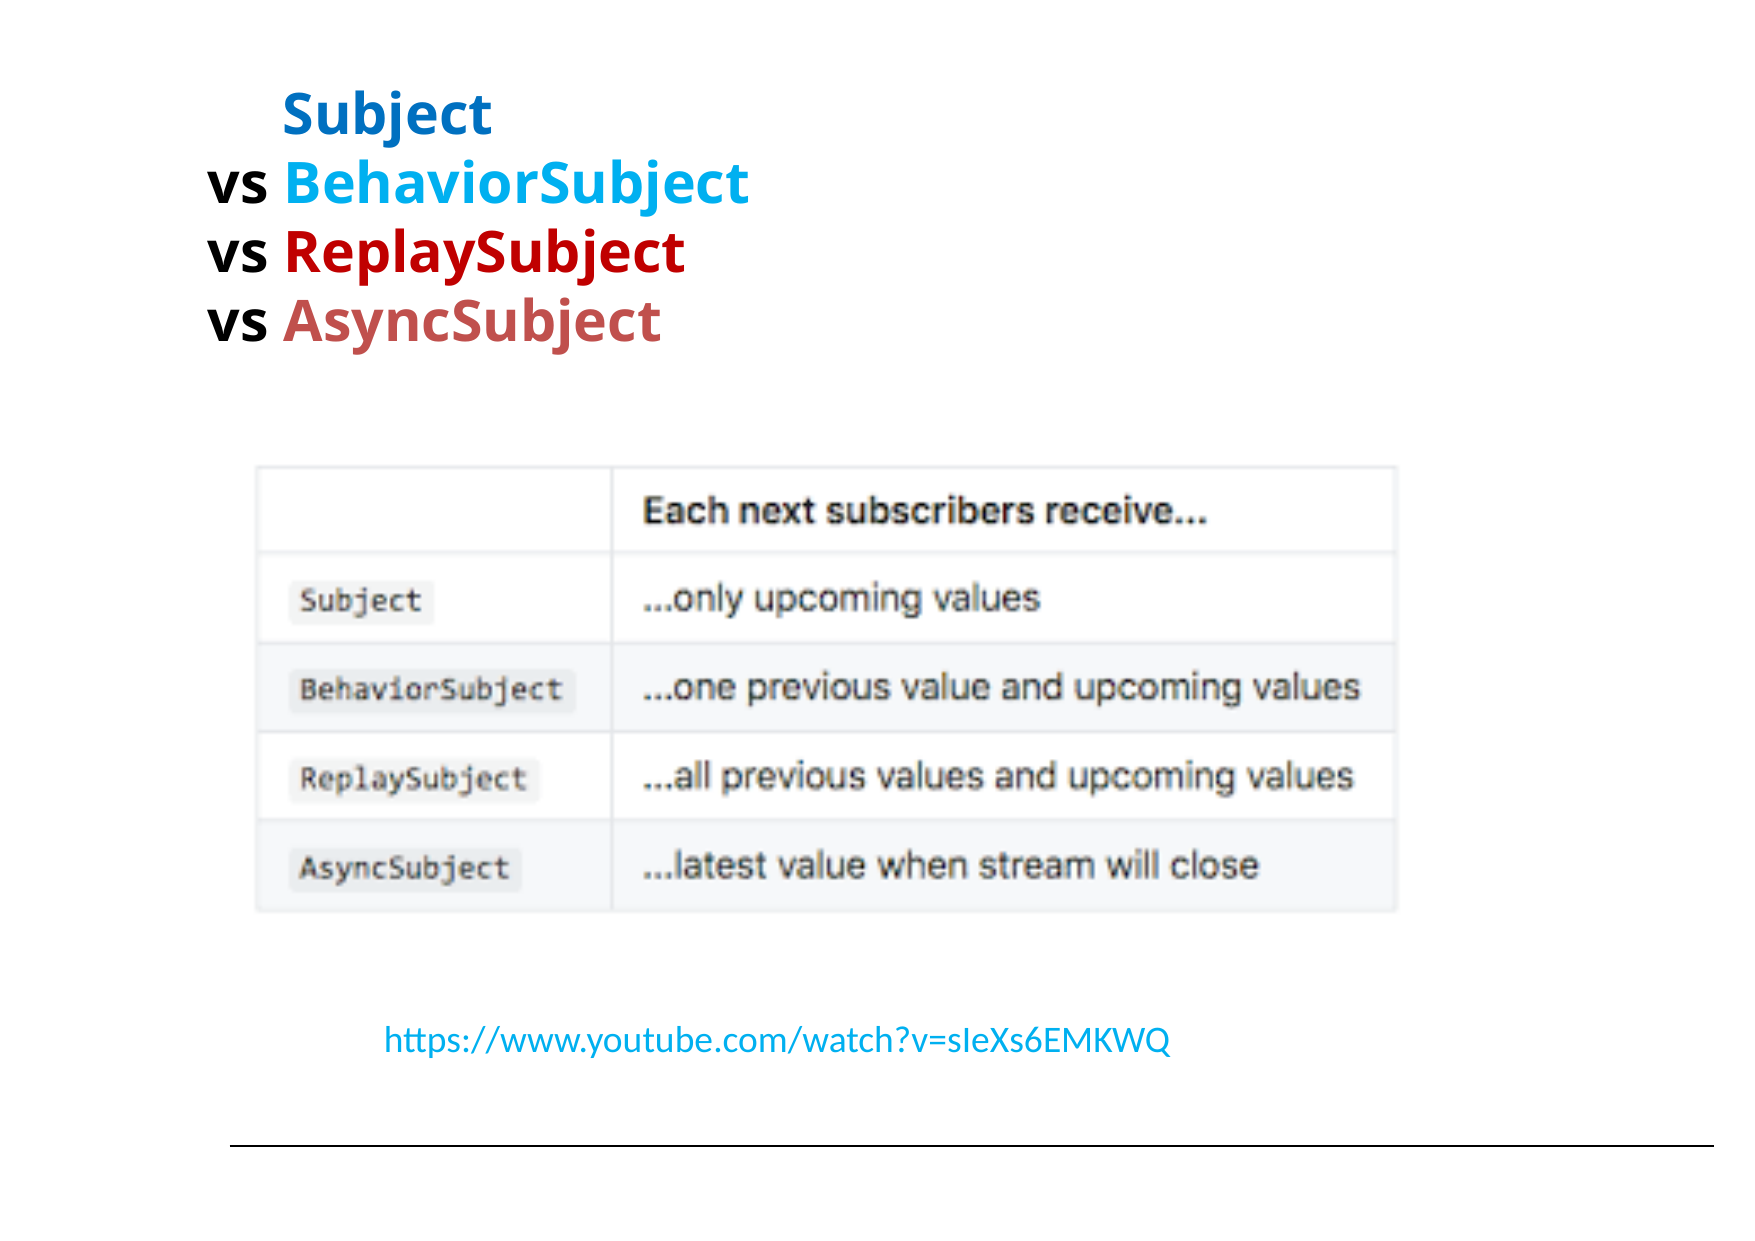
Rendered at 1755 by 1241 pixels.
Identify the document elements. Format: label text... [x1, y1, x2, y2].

title Subject vs BehaviorSubject vs ReplaySubject vs AsyncSubject [207, 77, 1565, 356]
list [239, 443, 1424, 931]
text_box https://www.youtube.com/watch?v=sIeXs6EMKWQ [369, 1007, 1186, 1068]
